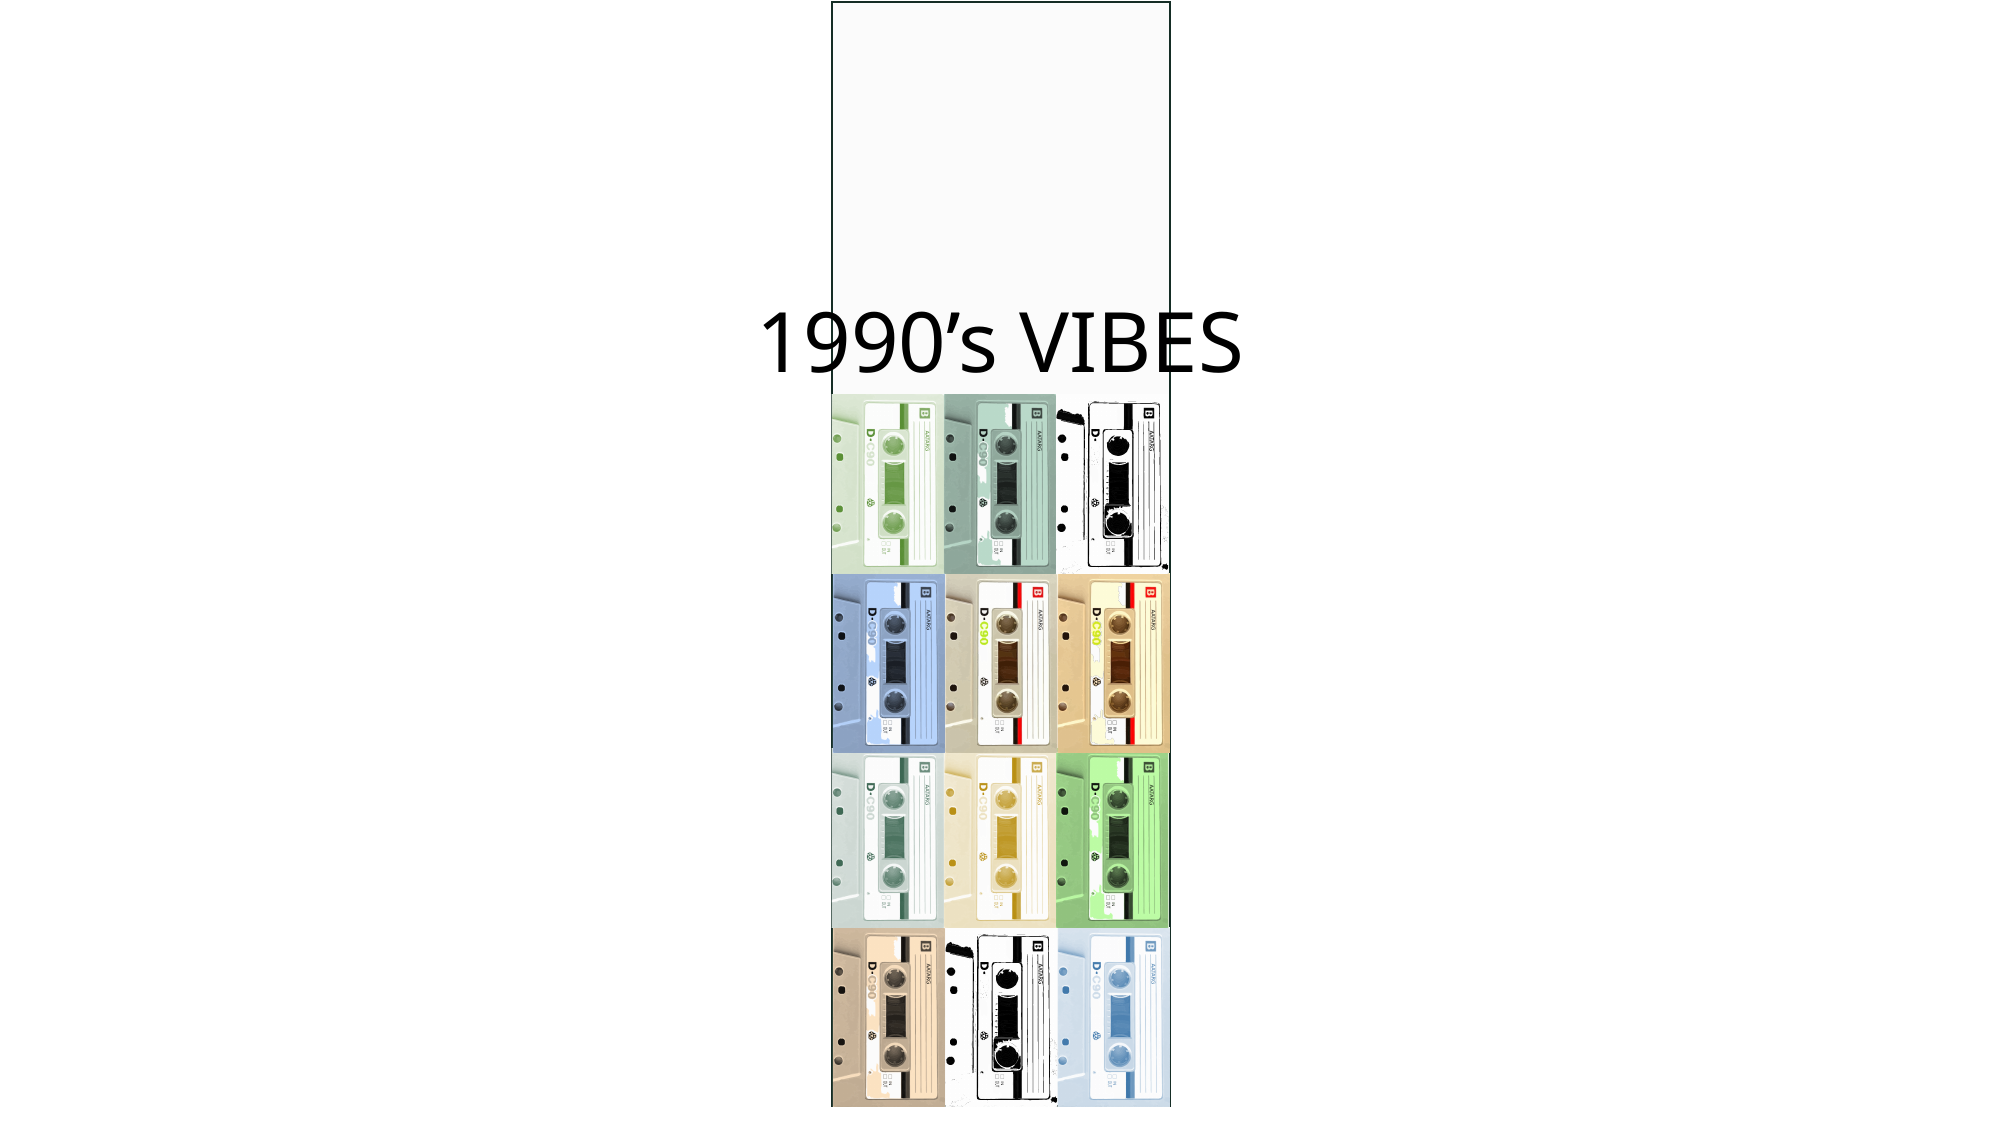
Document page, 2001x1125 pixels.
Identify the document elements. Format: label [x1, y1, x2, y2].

text_box [689, 1, 1311, 1107]
